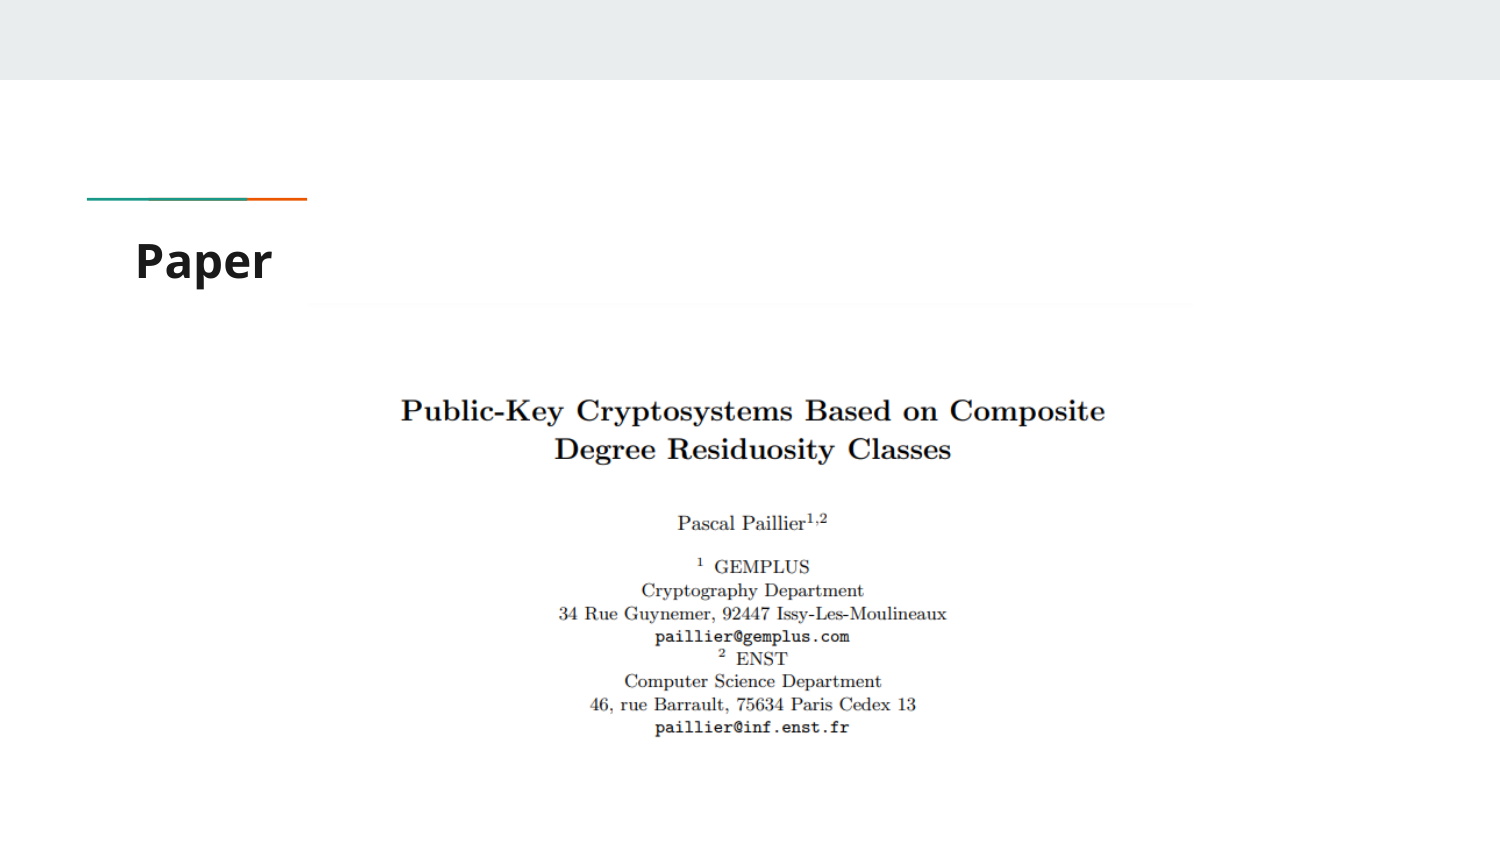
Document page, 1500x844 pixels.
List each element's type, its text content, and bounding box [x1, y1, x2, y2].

picture [308, 303, 1193, 750]
title Paper [119, 216, 1381, 305]
